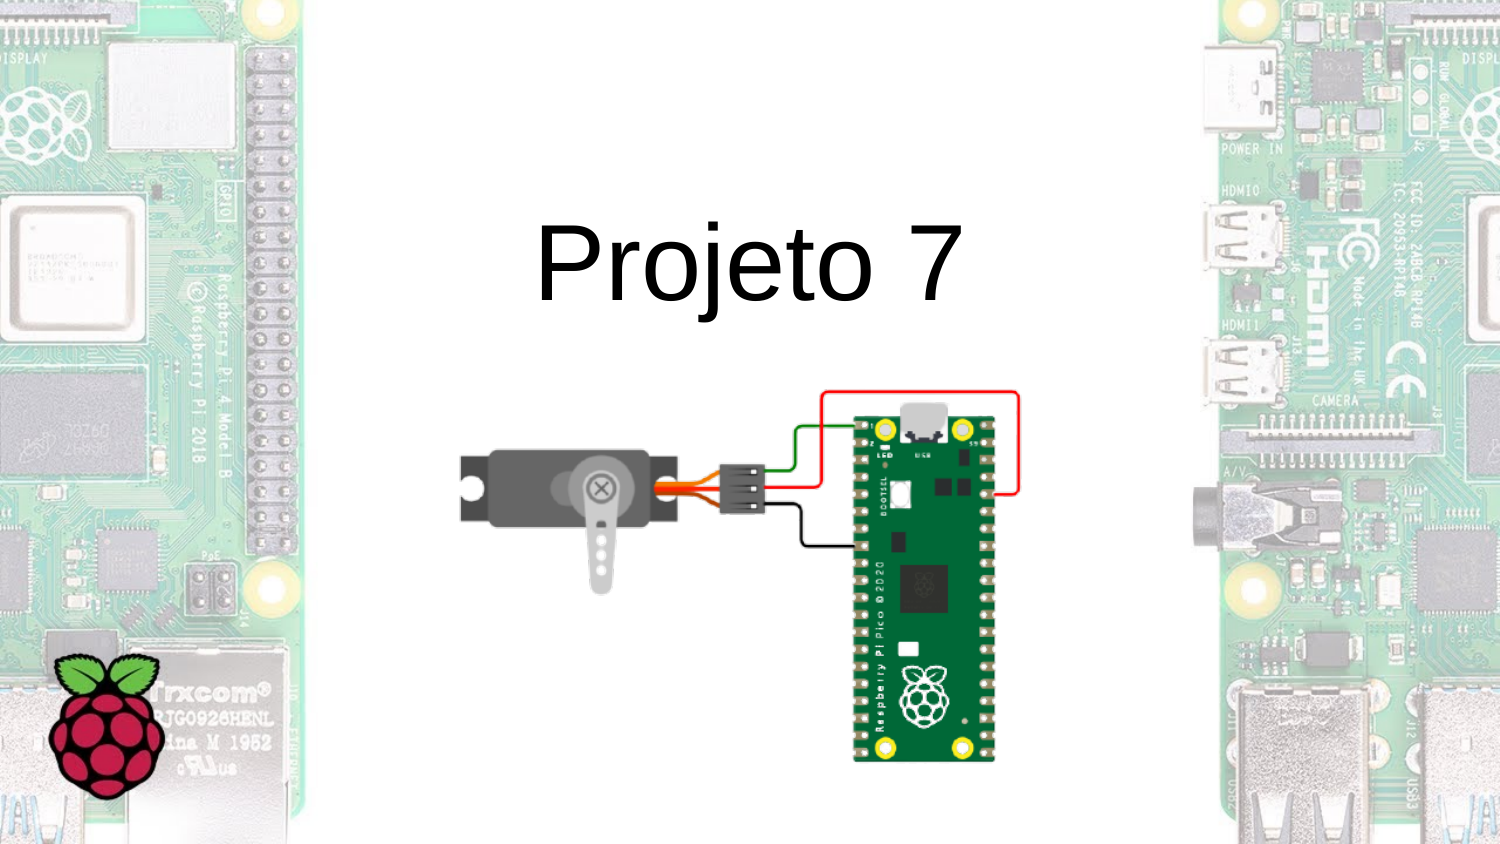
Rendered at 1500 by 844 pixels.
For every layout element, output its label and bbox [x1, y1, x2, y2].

text_box [0, 0, 1500, 844]
picture [403, 271, 1097, 844]
